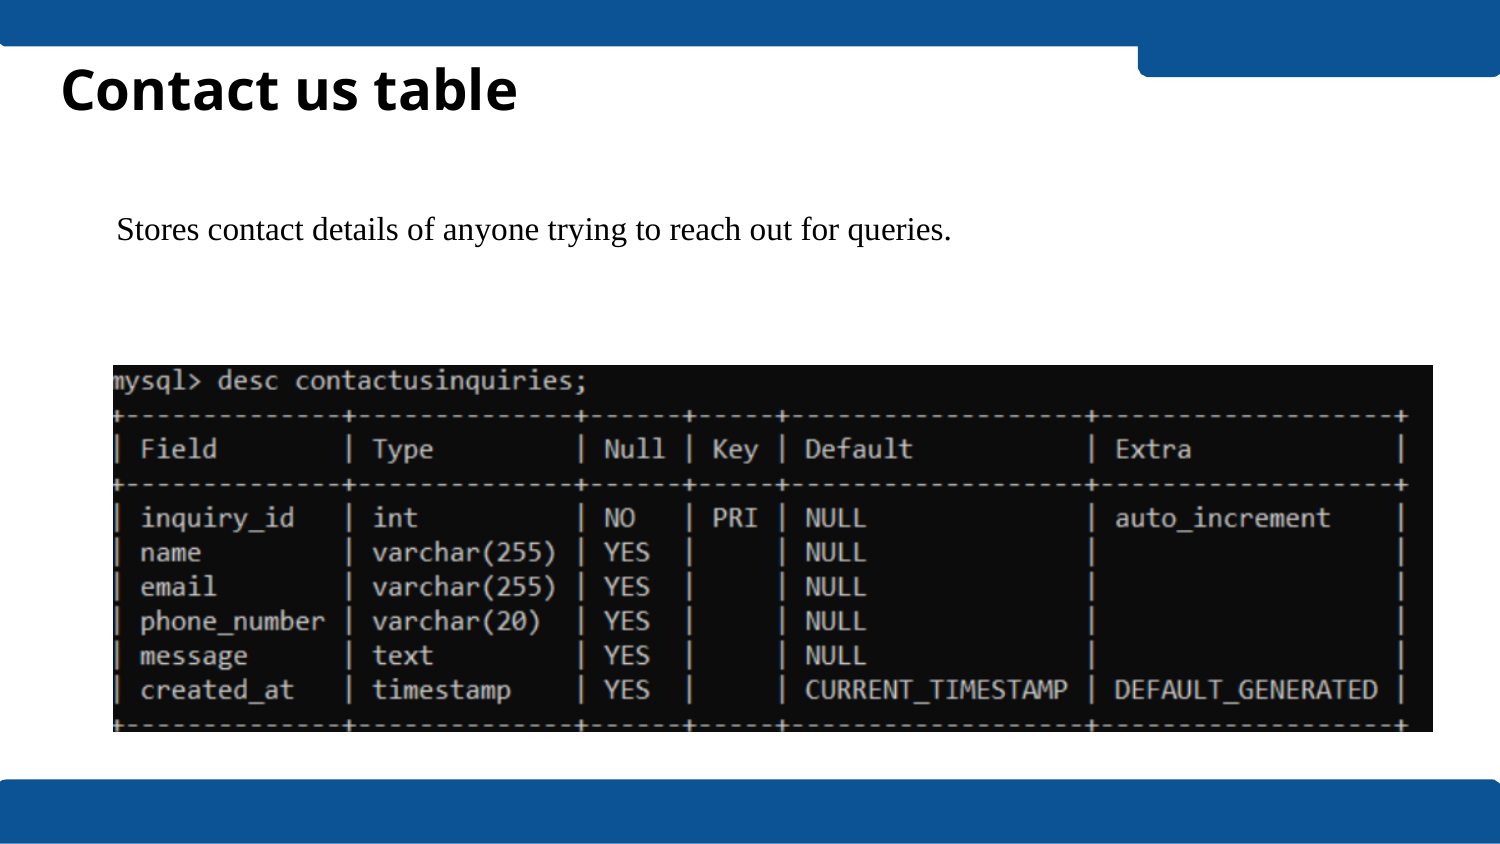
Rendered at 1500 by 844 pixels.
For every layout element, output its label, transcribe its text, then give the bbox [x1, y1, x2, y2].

title Contact us table [60, 54, 694, 123]
list Stores contact details of anyone trying to reach out for queries. [78, 206, 1420, 248]
picture [113, 365, 1433, 732]
